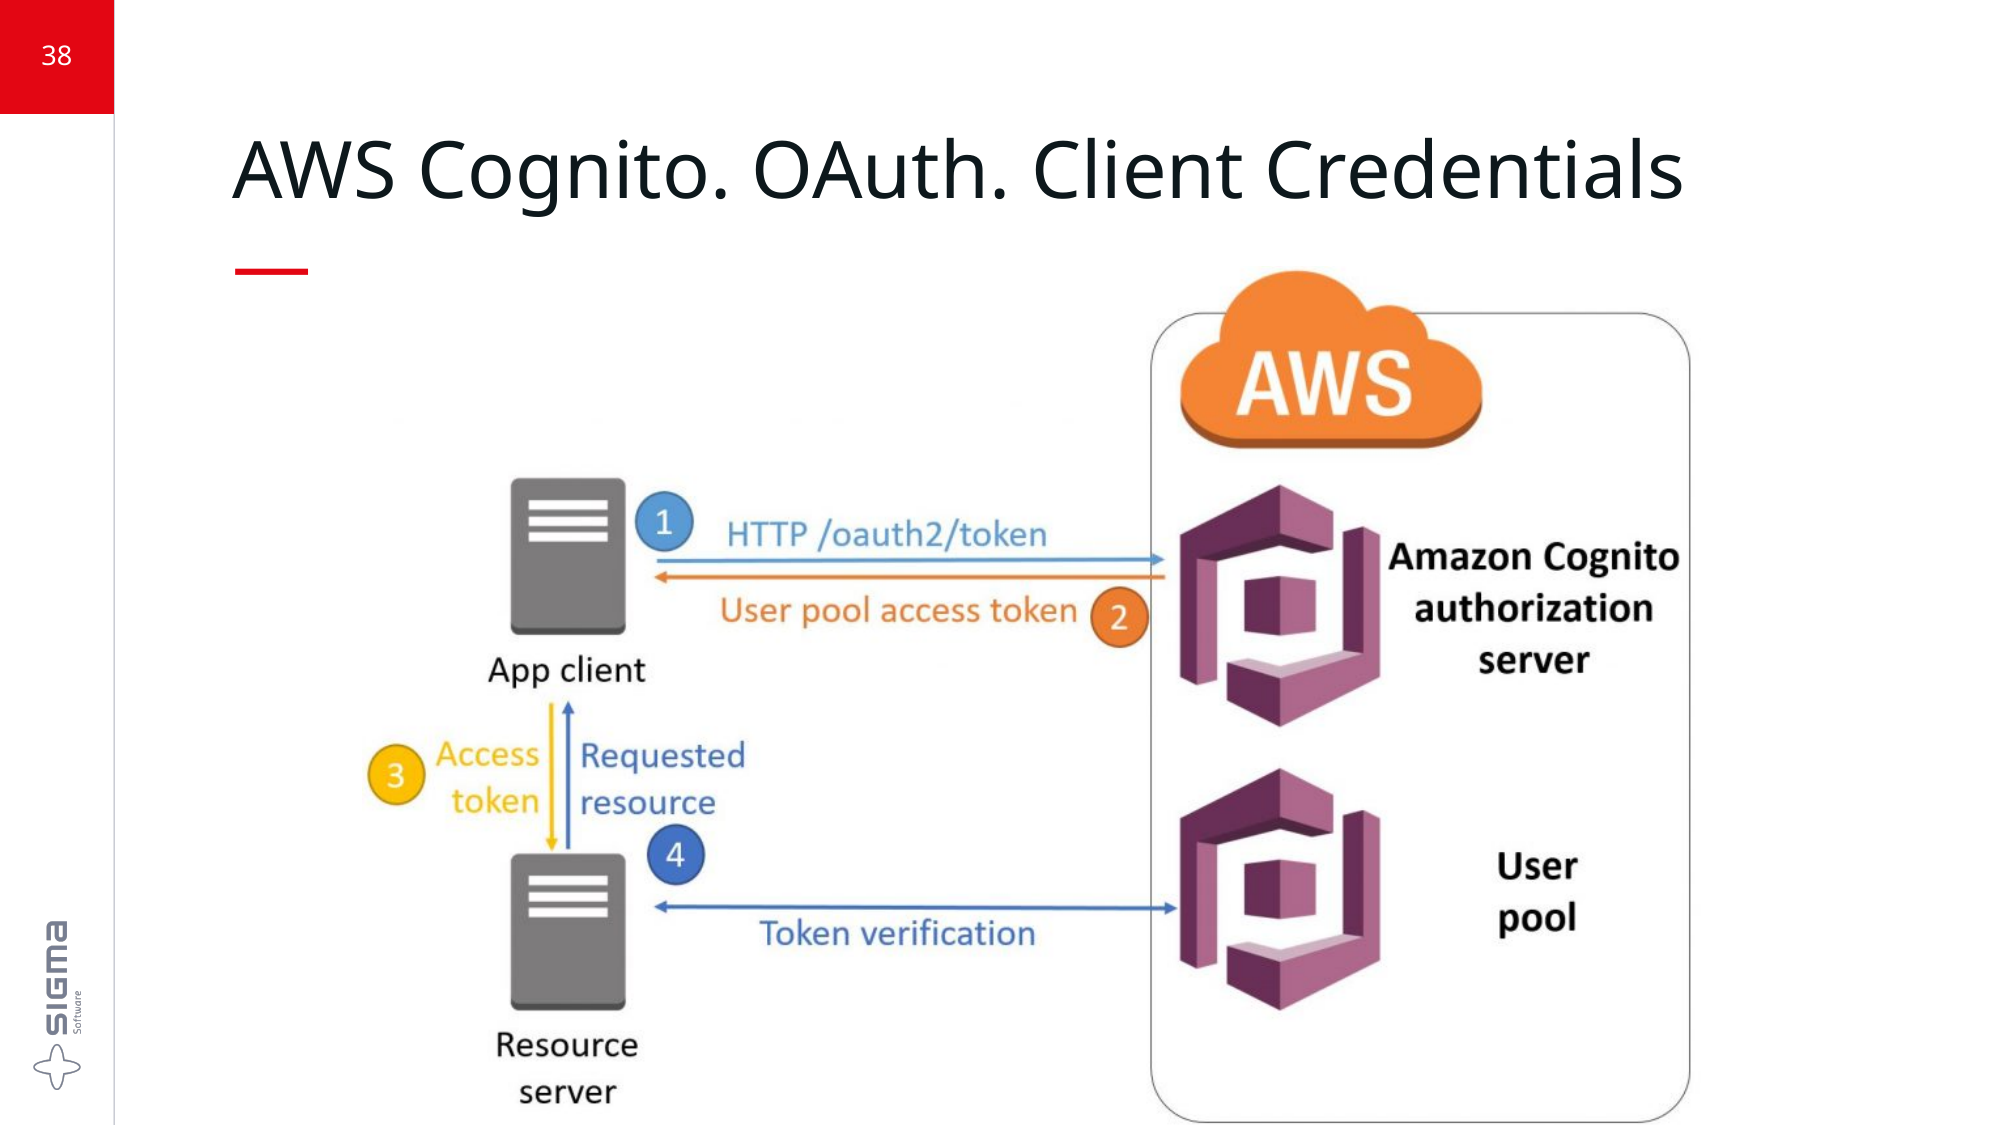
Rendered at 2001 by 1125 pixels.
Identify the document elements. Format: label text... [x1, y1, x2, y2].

slide_number 38 [0, 0, 114, 114]
picture [362, 266, 1701, 1125]
picture [34, 922, 81, 1090]
title AWS Cognito. OAuth. Client Credentials — [232, 119, 1886, 312]
